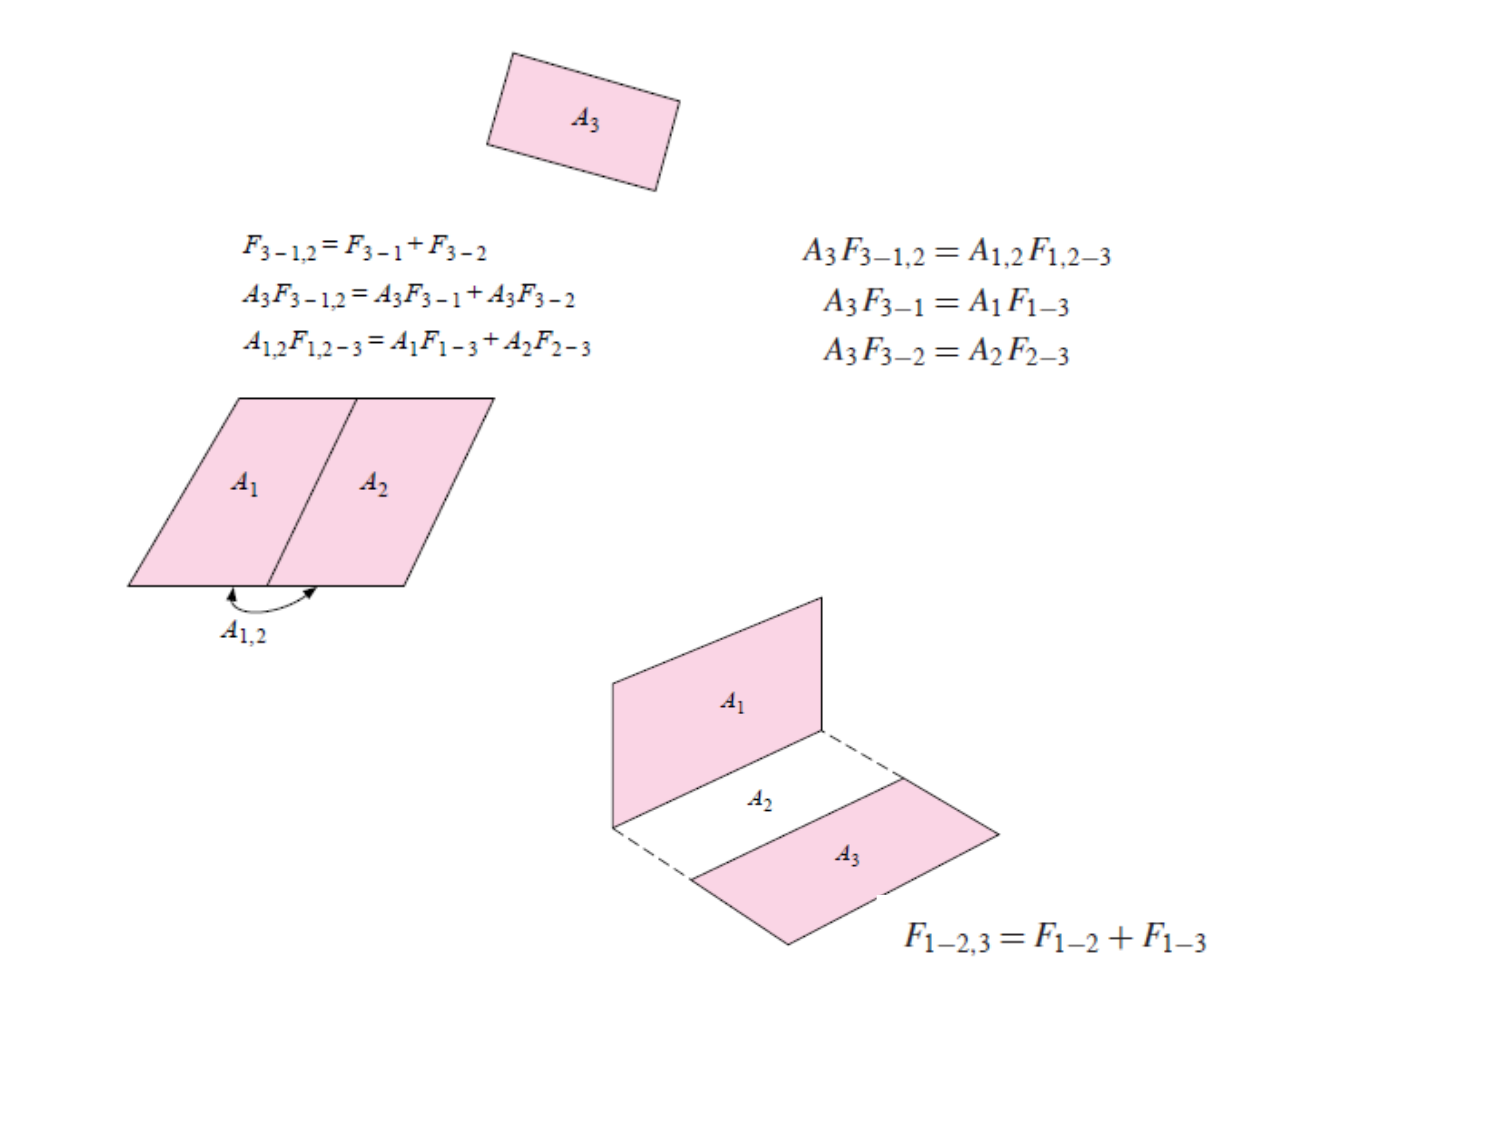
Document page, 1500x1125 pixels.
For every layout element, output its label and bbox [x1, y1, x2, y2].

text_box [576, 577, 1226, 973]
picture [31, 28, 700, 672]
picture [789, 215, 1134, 381]
